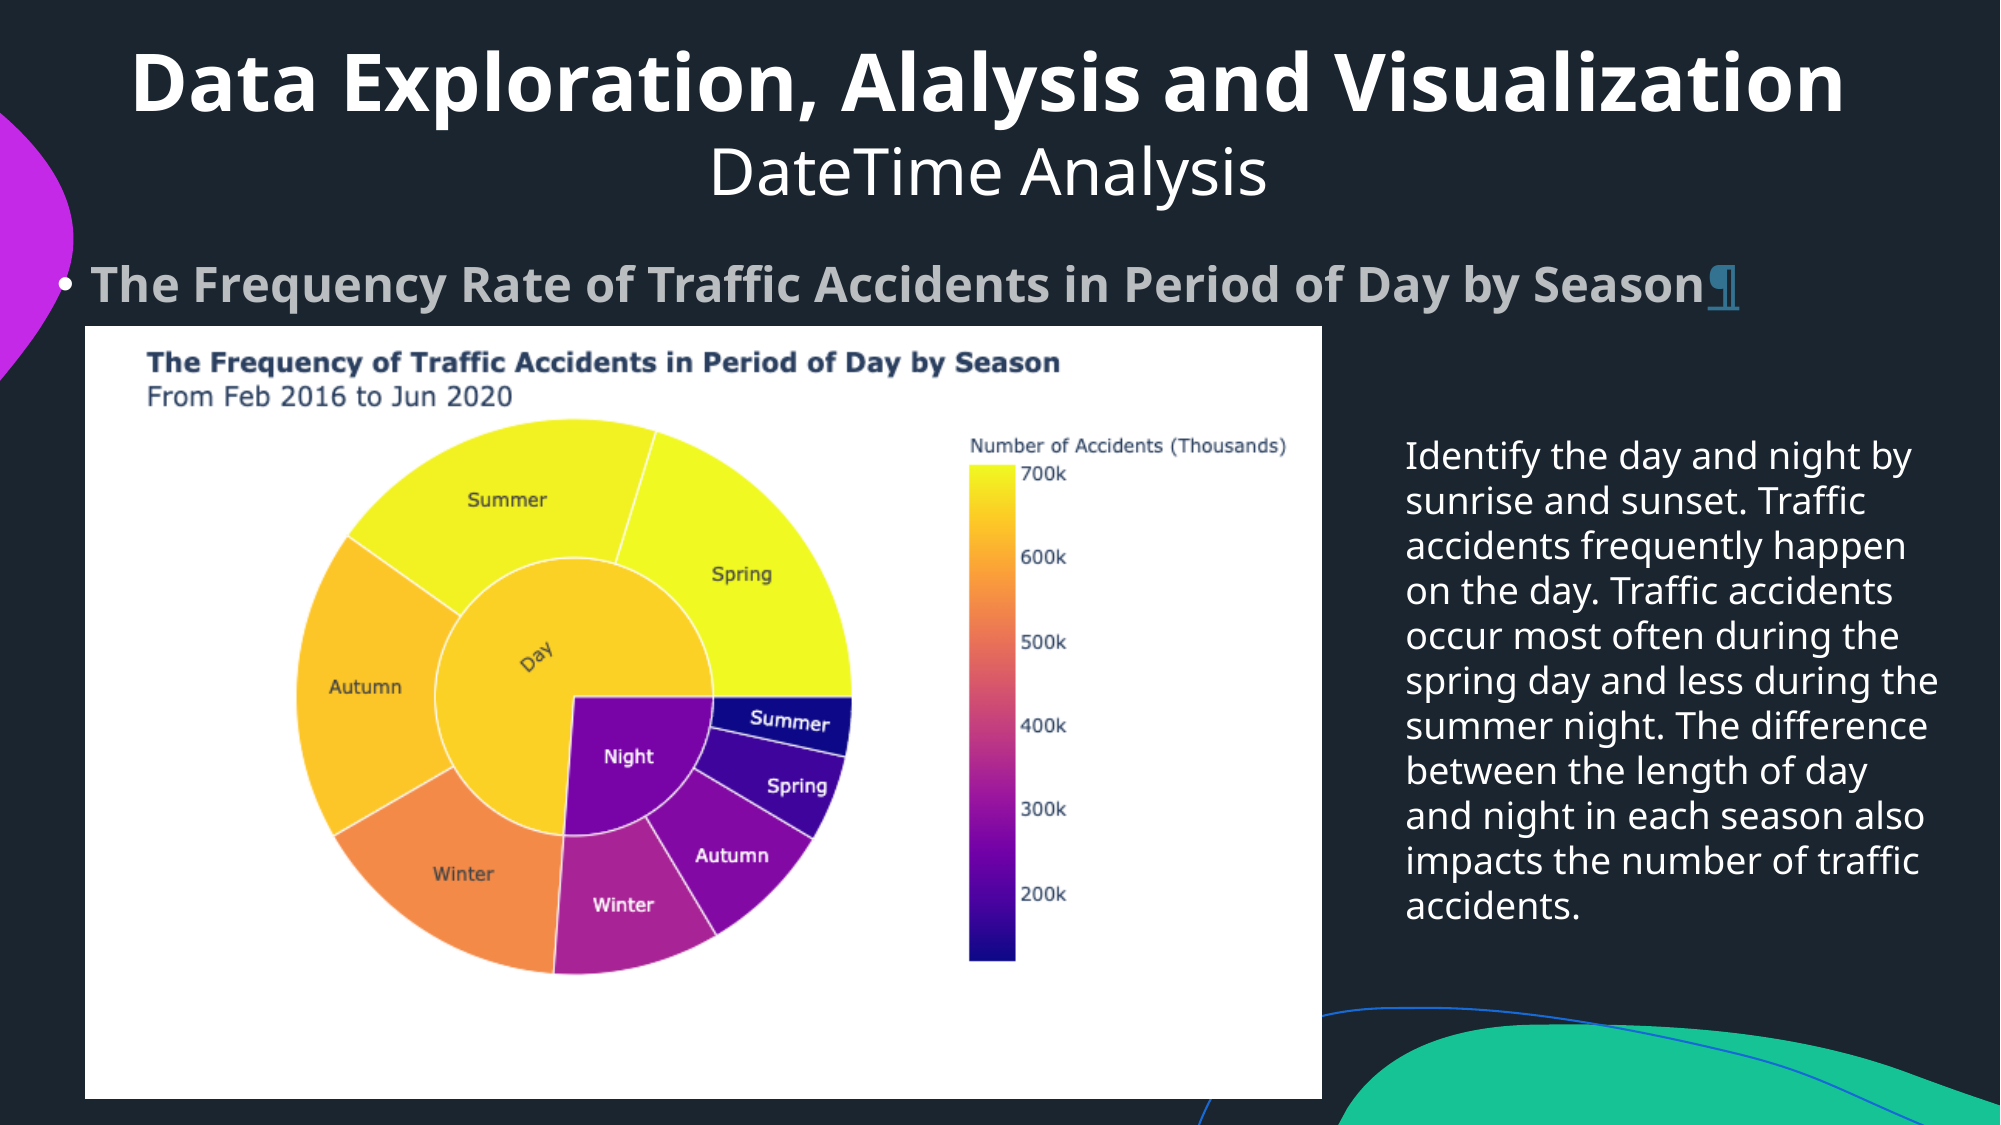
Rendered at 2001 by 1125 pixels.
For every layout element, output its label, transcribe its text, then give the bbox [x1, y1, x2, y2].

text_box Identify the day and night by sunrise and sunset. Traffic accidents frequently happen on the day. Traffic accidents occur most often during the spring day and less during the summer night. The difference between the length of day and night in each season also impacts the number of traffic accidents. [1390, 424, 1958, 935]
text_box The Frequency Rate of Traffic Accidents in Period of Day by Season¶ [42, 226, 1958, 327]
picture [85, 326, 1322, 1099]
text_box Data Exploration, Alalysis and Visualization DateTime Analysis [114, 26, 1864, 226]
